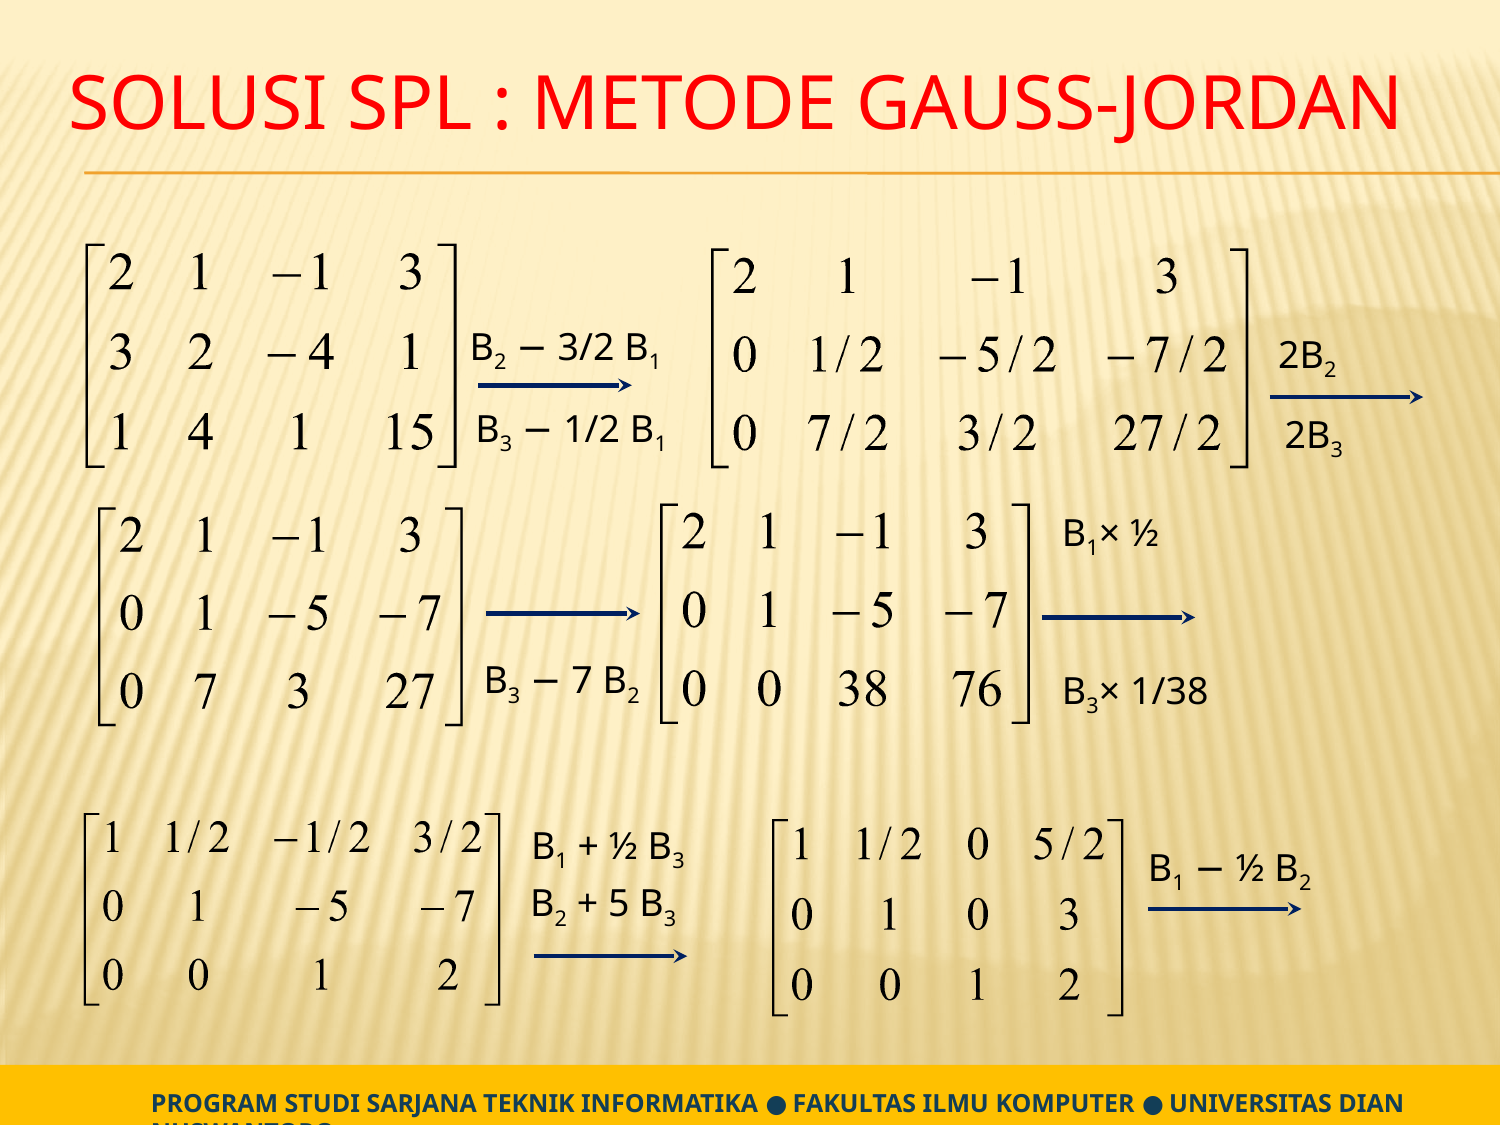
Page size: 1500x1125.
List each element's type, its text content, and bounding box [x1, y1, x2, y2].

text_box B2 + 5 B3 [515, 871, 758, 938]
text_box PROGRAM STUDI SARJANA TEKNIK INFORMATIKA ● FAKULTAS ILMU KOMPUTER ● UNIVERSITAS DIAN NUSWANTORO [135, 1079, 1500, 1125]
text_box B2 − 3/2 B1 [471, 315, 697, 382]
text_box B1× ½ [1046, 501, 1219, 568]
text_box 2B3 [1269, 404, 1394, 470]
text_box B3× 1/38 [1046, 659, 1272, 726]
text_box B1 − ½ B2 [1138, 836, 1381, 903]
title SOLUSI SPL : METODE GAUSS-JORDAN [53, 30, 1479, 169]
picture [0, 1, 1500, 1064]
text_box [0, 1064, 1500, 1125]
text_box B3 − 7 B2 [478, 649, 646, 716]
text_box B1 + ½ B3 [515, 814, 758, 871]
text_box B3 − 1/2 B1 [471, 397, 697, 464]
text_box 2B2 [1265, 323, 1388, 390]
